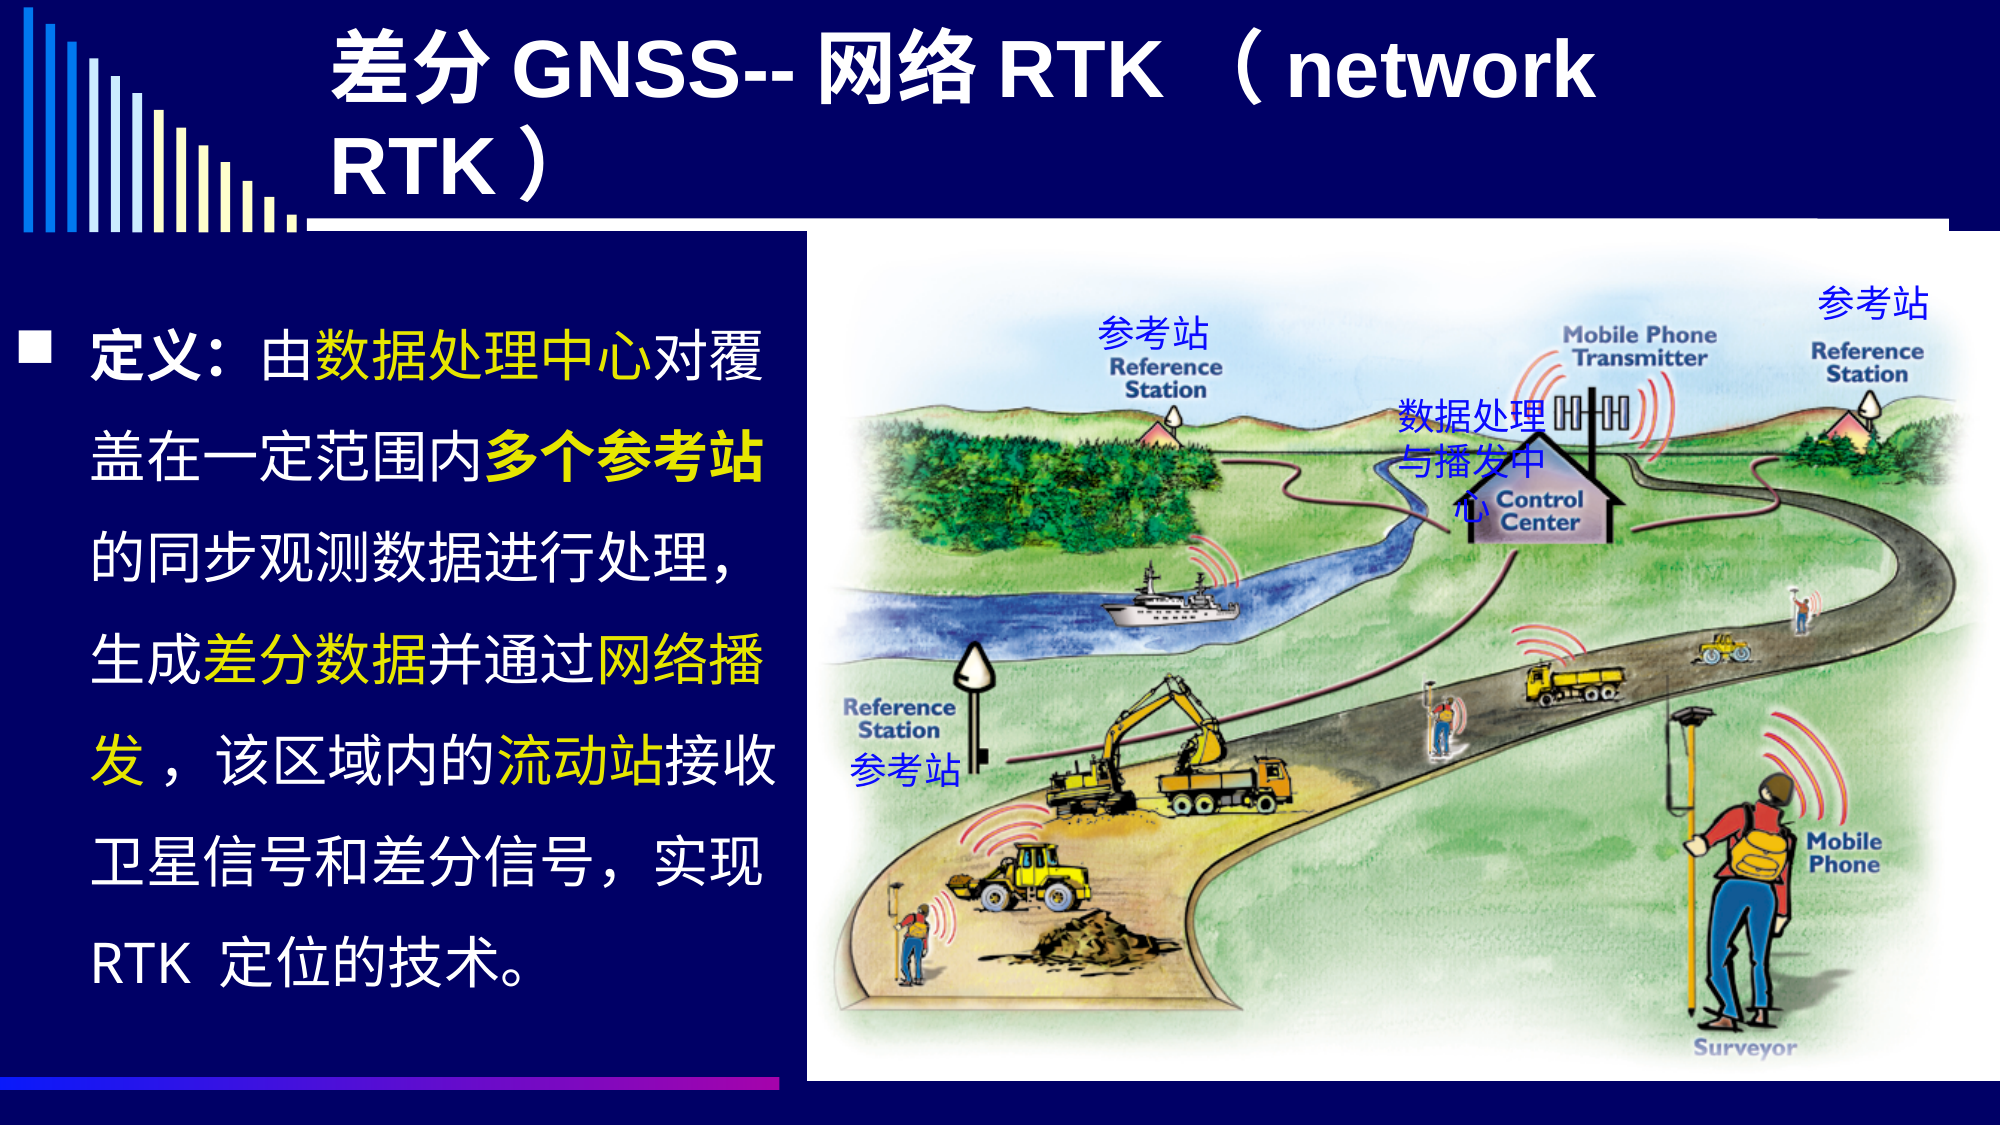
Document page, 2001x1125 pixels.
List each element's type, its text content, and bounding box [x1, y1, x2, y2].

title 差分GNSS--网络RTK（network RTK） [314, 19, 1900, 208]
text_box 定义：由数据处理中心对覆盖在一定范围内多个参考站的同步观测数据进行处理，生成差分数据并通过网络播发 ，该区域内的流动站接收卫星信号和差分信号，实现 RTK 定位的技术。 [0, 278, 801, 1003]
picture [806, 231, 2000, 1081]
